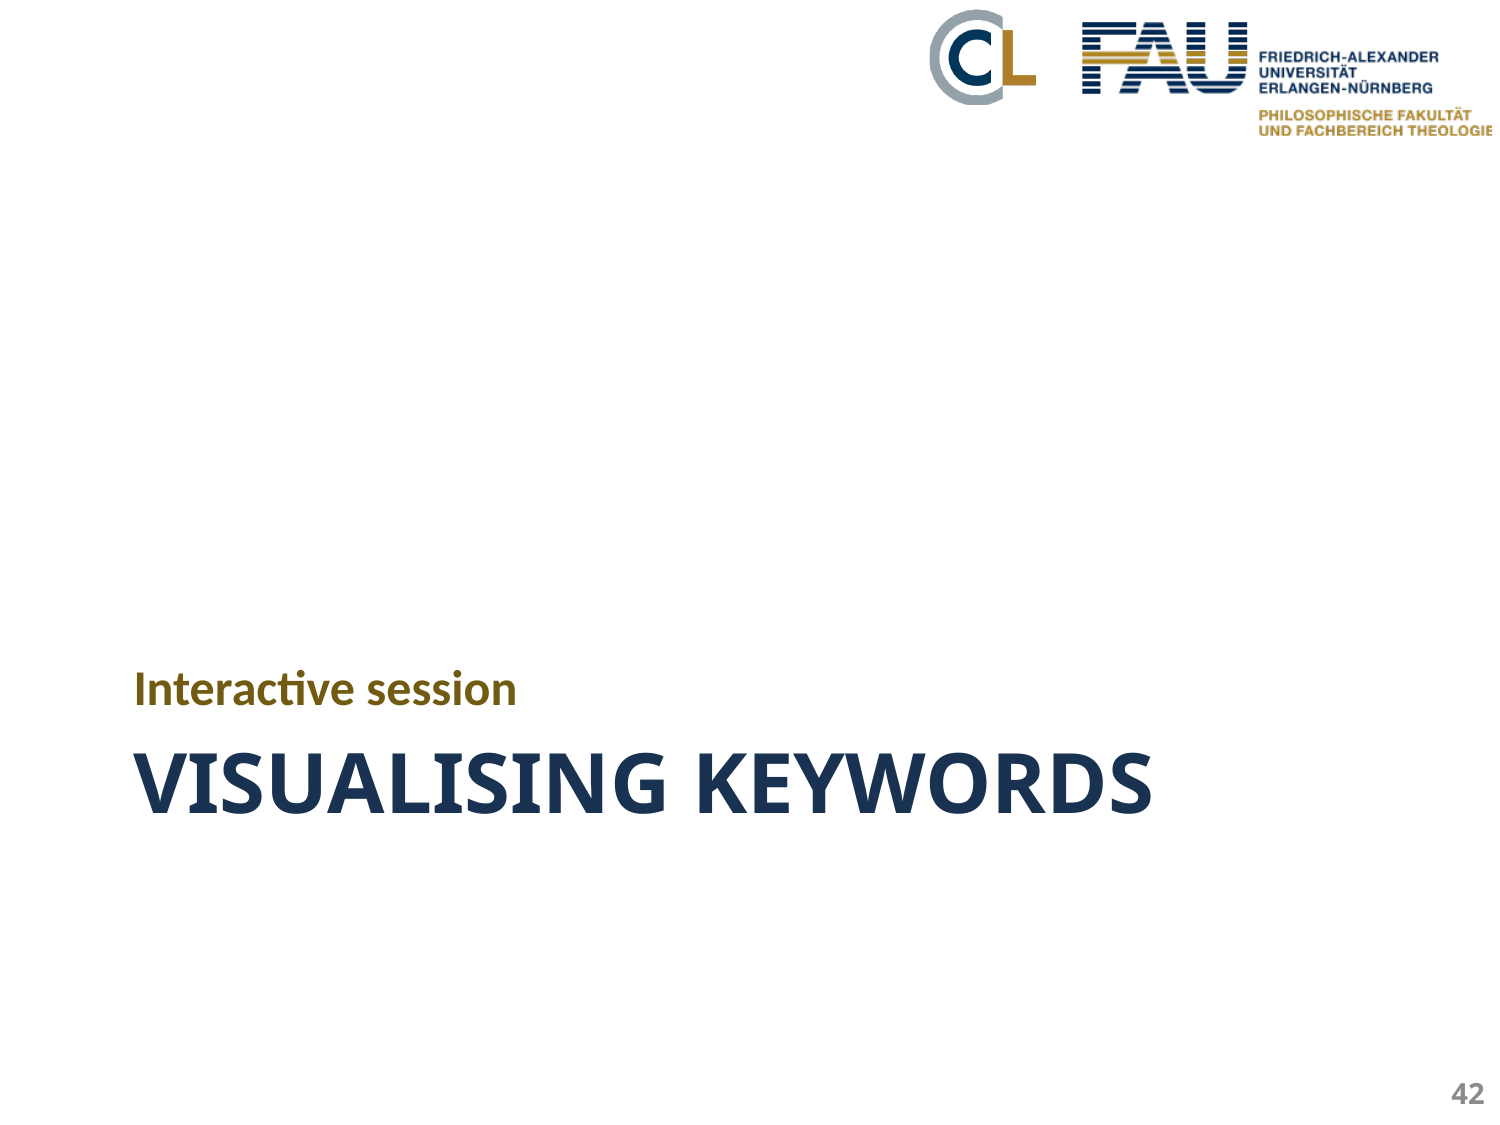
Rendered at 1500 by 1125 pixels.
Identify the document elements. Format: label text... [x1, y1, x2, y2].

slide_number 42 [1149, 1065, 1500, 1125]
title Visualising keywords [118, 723, 1394, 947]
list Interactive session [118, 476, 1394, 723]
